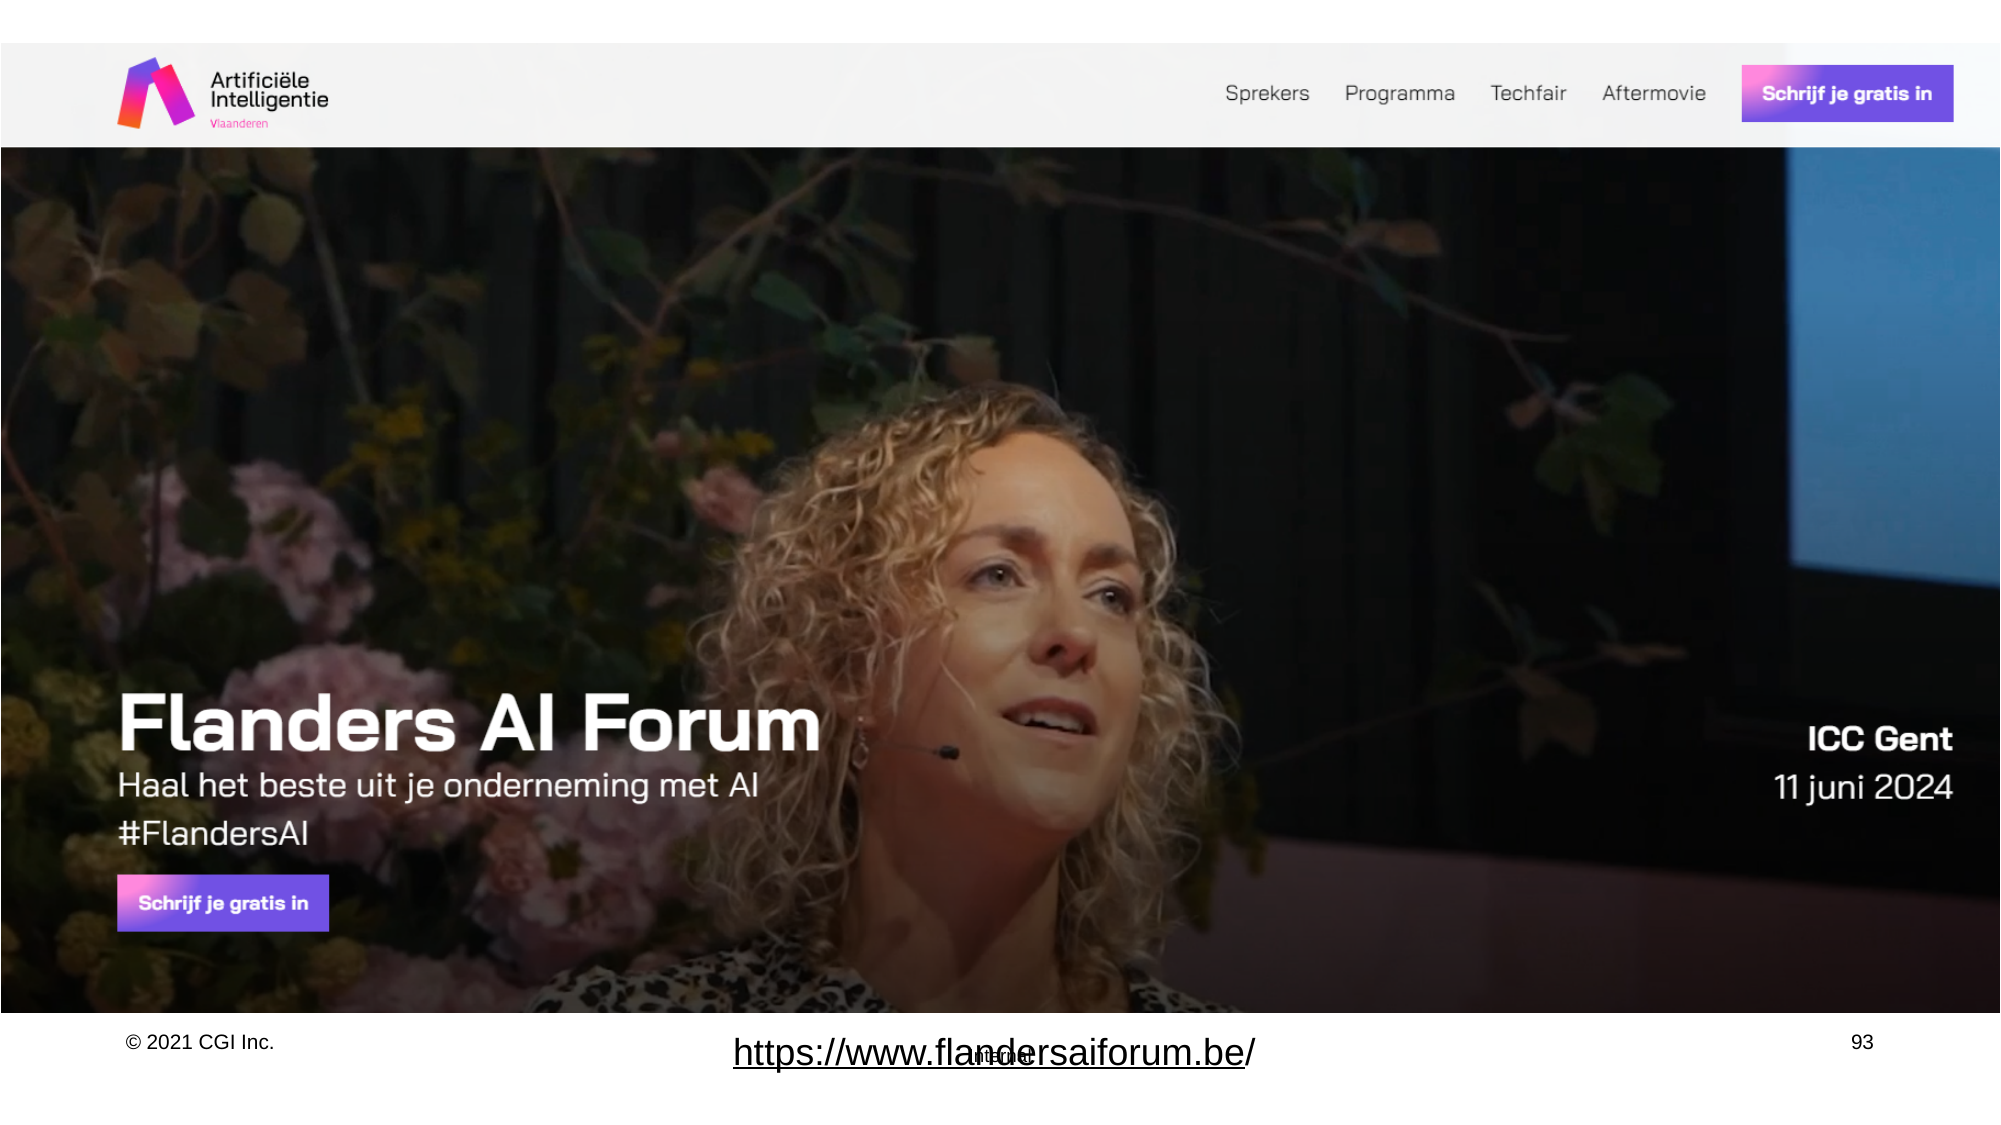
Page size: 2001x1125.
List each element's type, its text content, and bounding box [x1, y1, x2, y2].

slide_number 93 [1831, 1027, 1875, 1056]
text_box https://www.flandersaiforum.be/ [718, 1024, 1282, 1081]
picture [1, 43, 2000, 1013]
